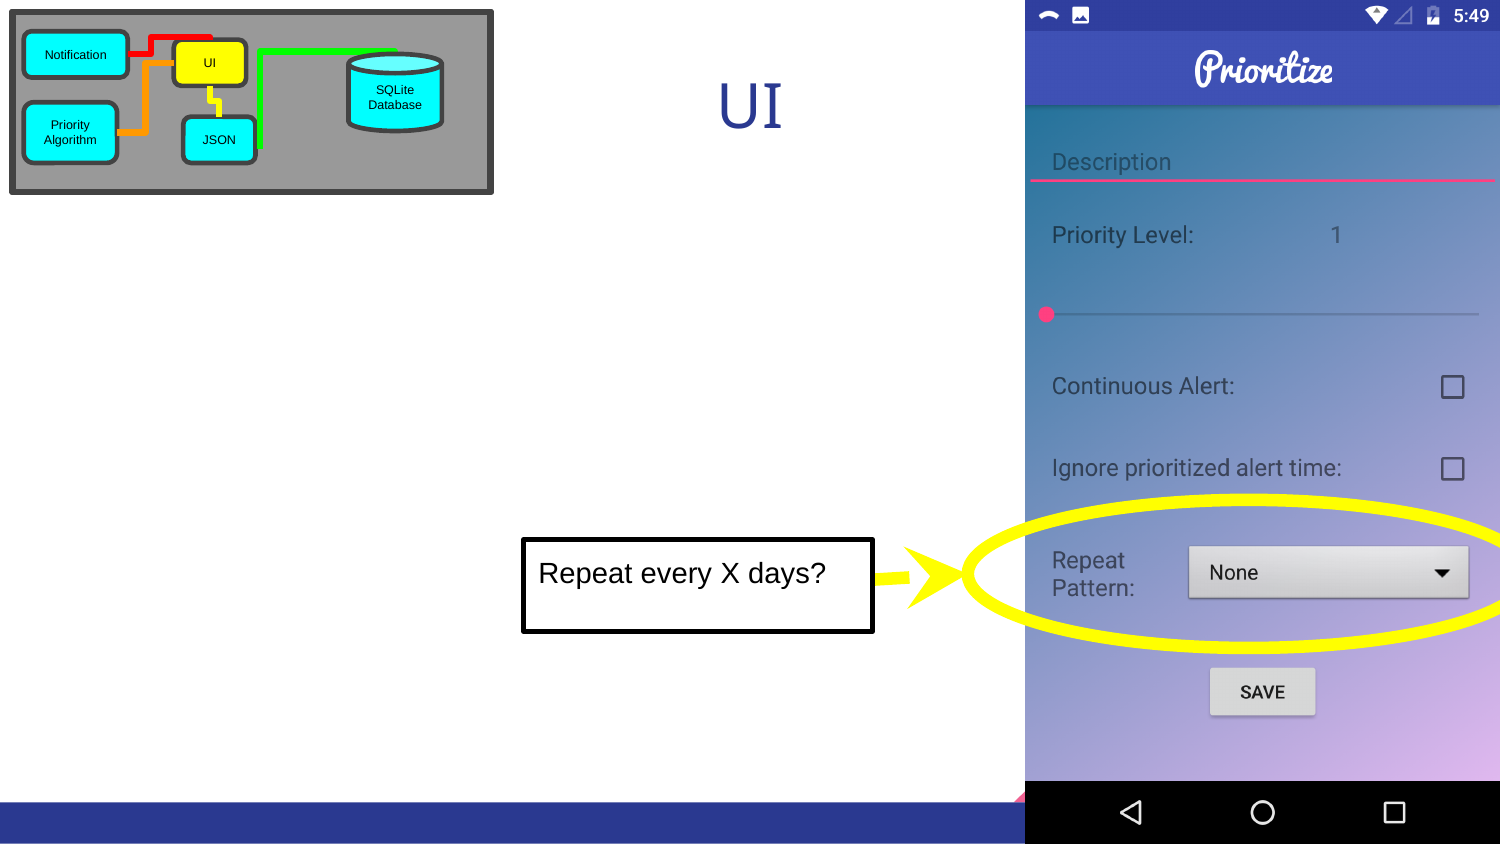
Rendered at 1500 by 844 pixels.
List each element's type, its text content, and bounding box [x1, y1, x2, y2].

picture [1025, 0, 1500, 844]
title UI [496, 50, 1020, 151]
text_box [12, 11, 491, 193]
text_box [967, 530, 1020, 617]
text_box Repeat every X days? [523, 539, 873, 632]
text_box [872, 573, 968, 580]
